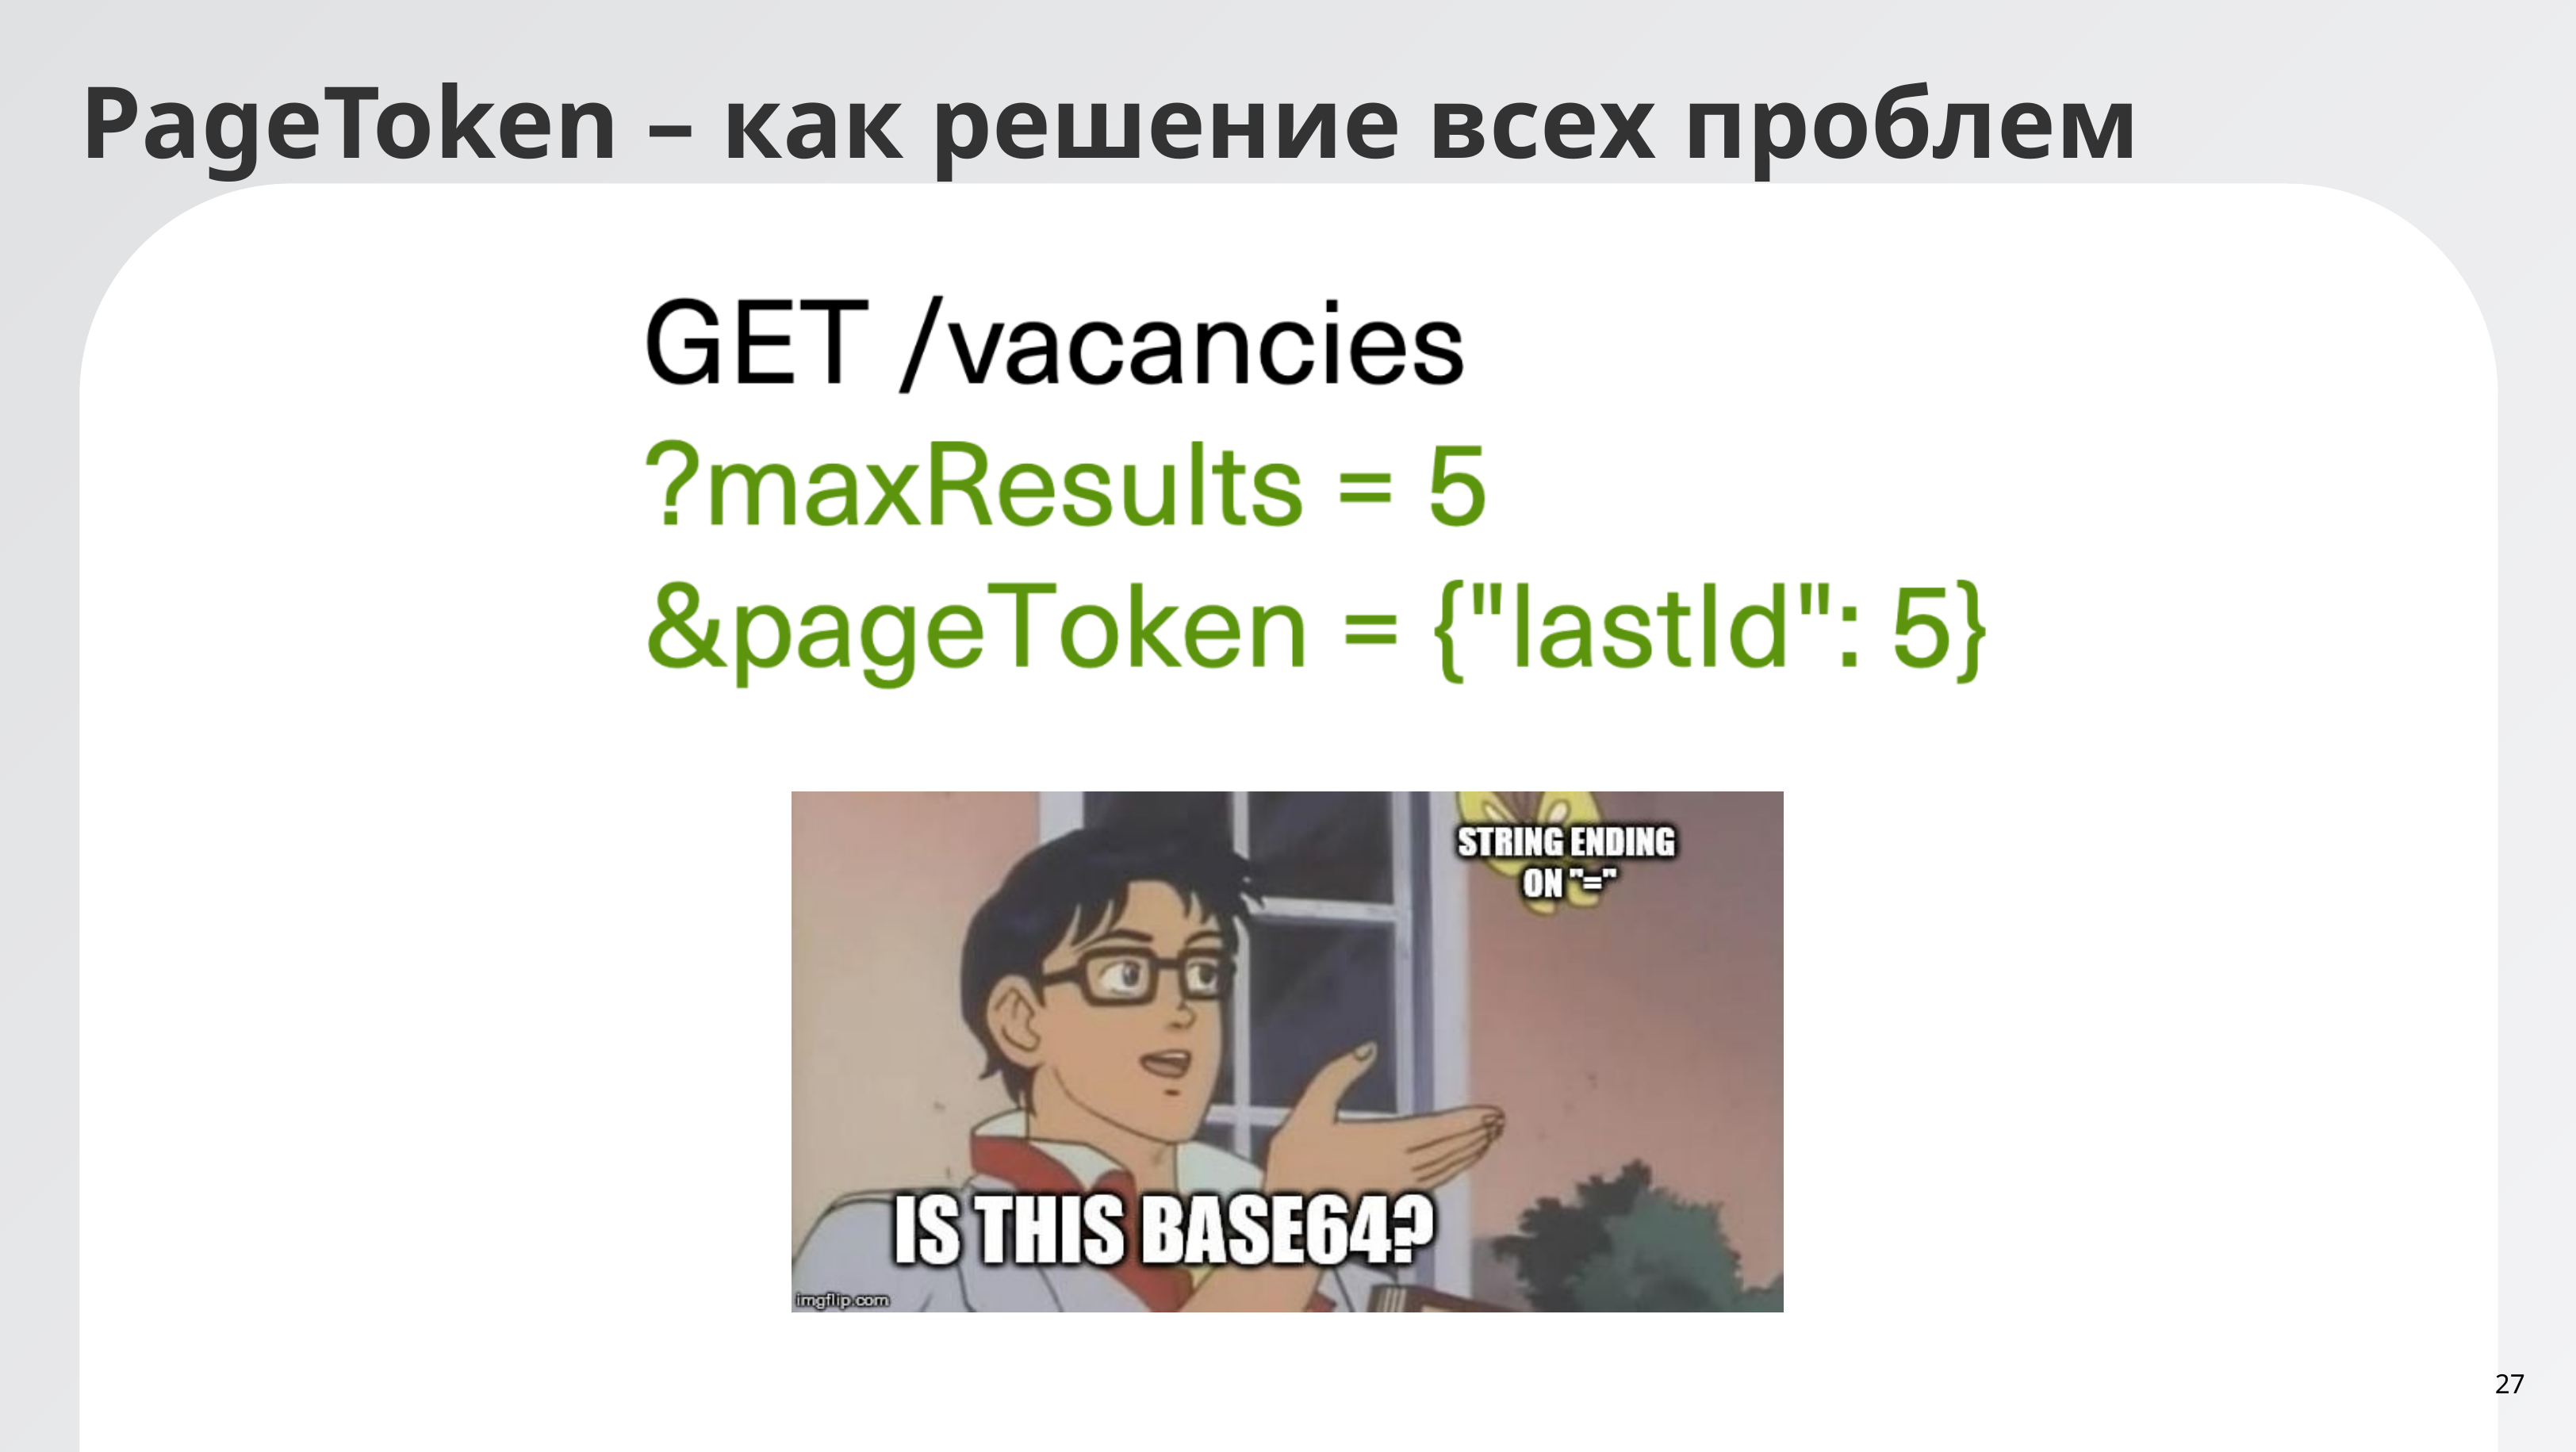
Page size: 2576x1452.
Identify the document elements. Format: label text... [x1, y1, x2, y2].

text_box [79, 183, 2498, 1452]
picture [792, 791, 1784, 1313]
slide_number 27 [2386, 964, 2525, 1452]
text_box PageToken – как решение всех проблем [79, 72, 2285, 180]
picture [615, 249, 2024, 726]
